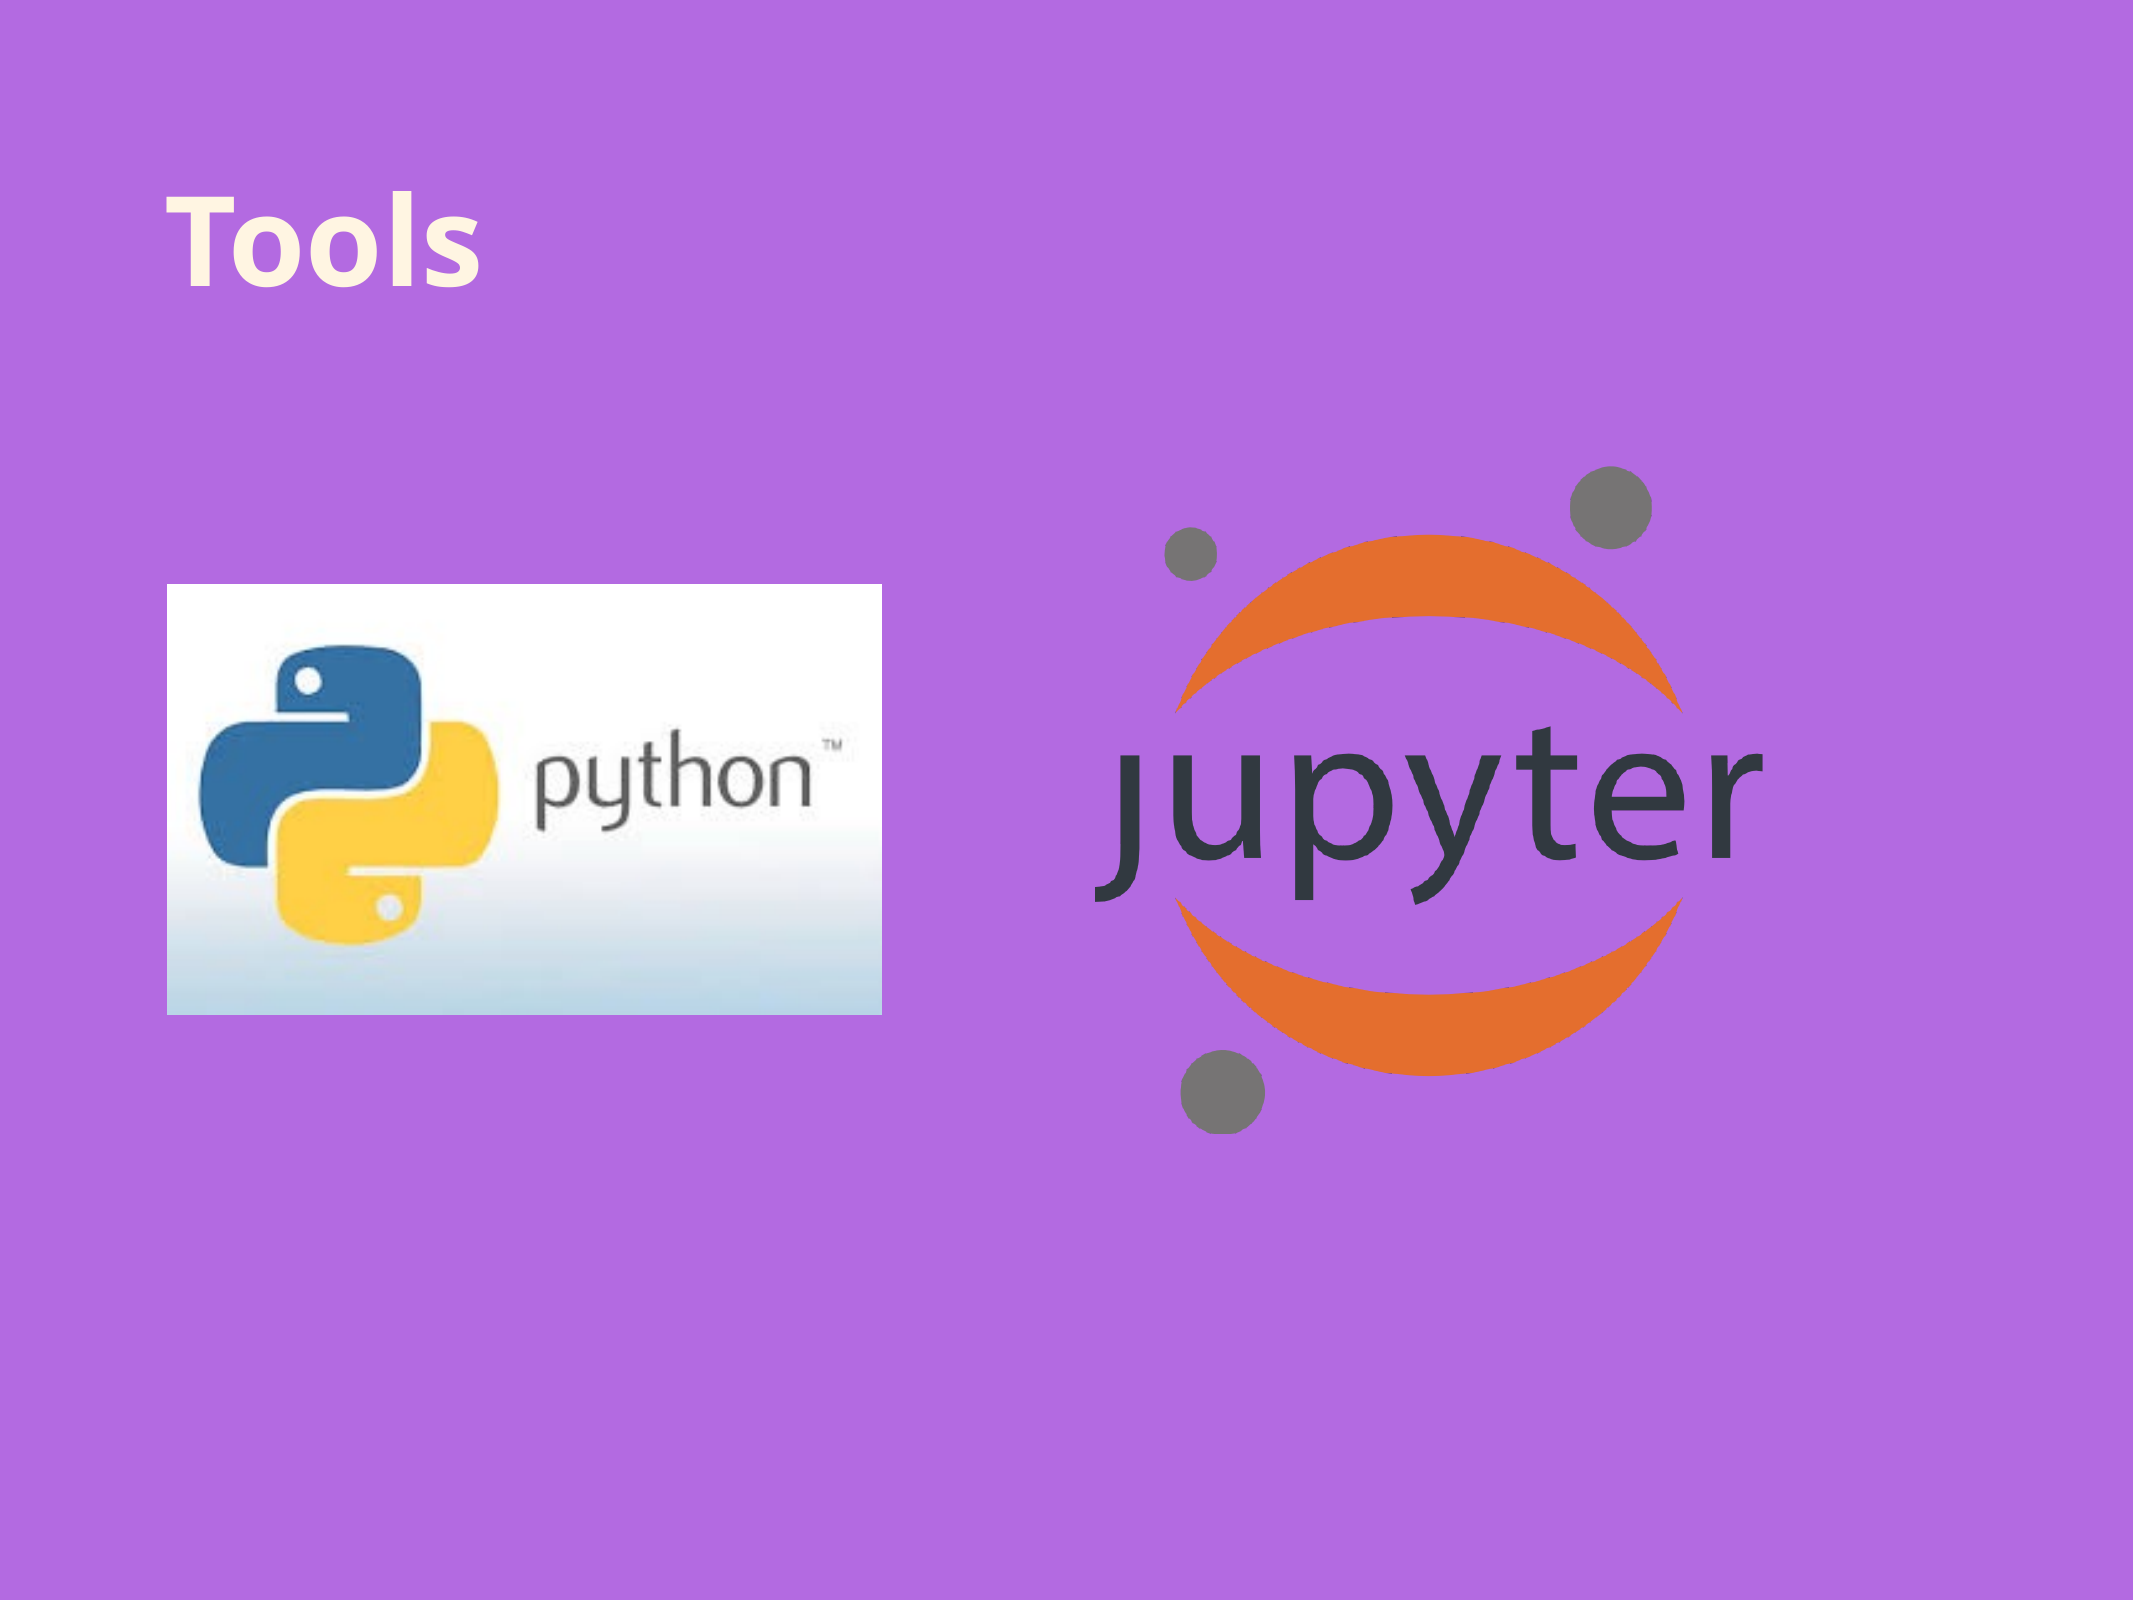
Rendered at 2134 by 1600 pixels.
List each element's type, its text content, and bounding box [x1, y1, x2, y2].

title Tools [155, 72, 1978, 428]
picture [166, 584, 882, 1016]
picture [1095, 466, 1763, 1134]
